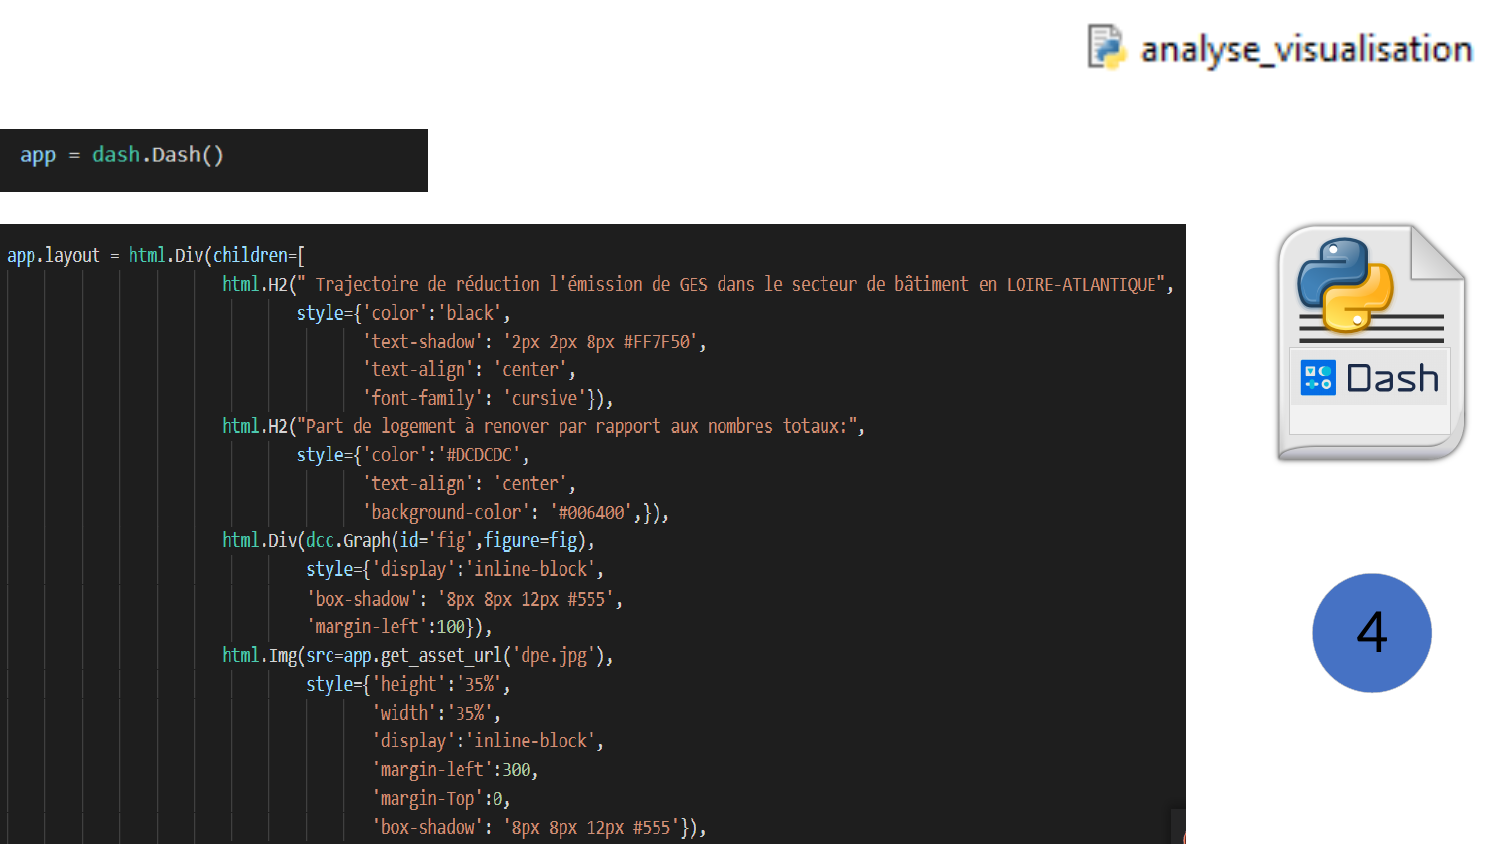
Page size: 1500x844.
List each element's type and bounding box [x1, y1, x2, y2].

picture [1241, 213, 1500, 472]
picture [0, 129, 428, 192]
picture [1308, 569, 1433, 702]
picture [1068, 13, 1490, 88]
picture [0, 224, 1186, 844]
